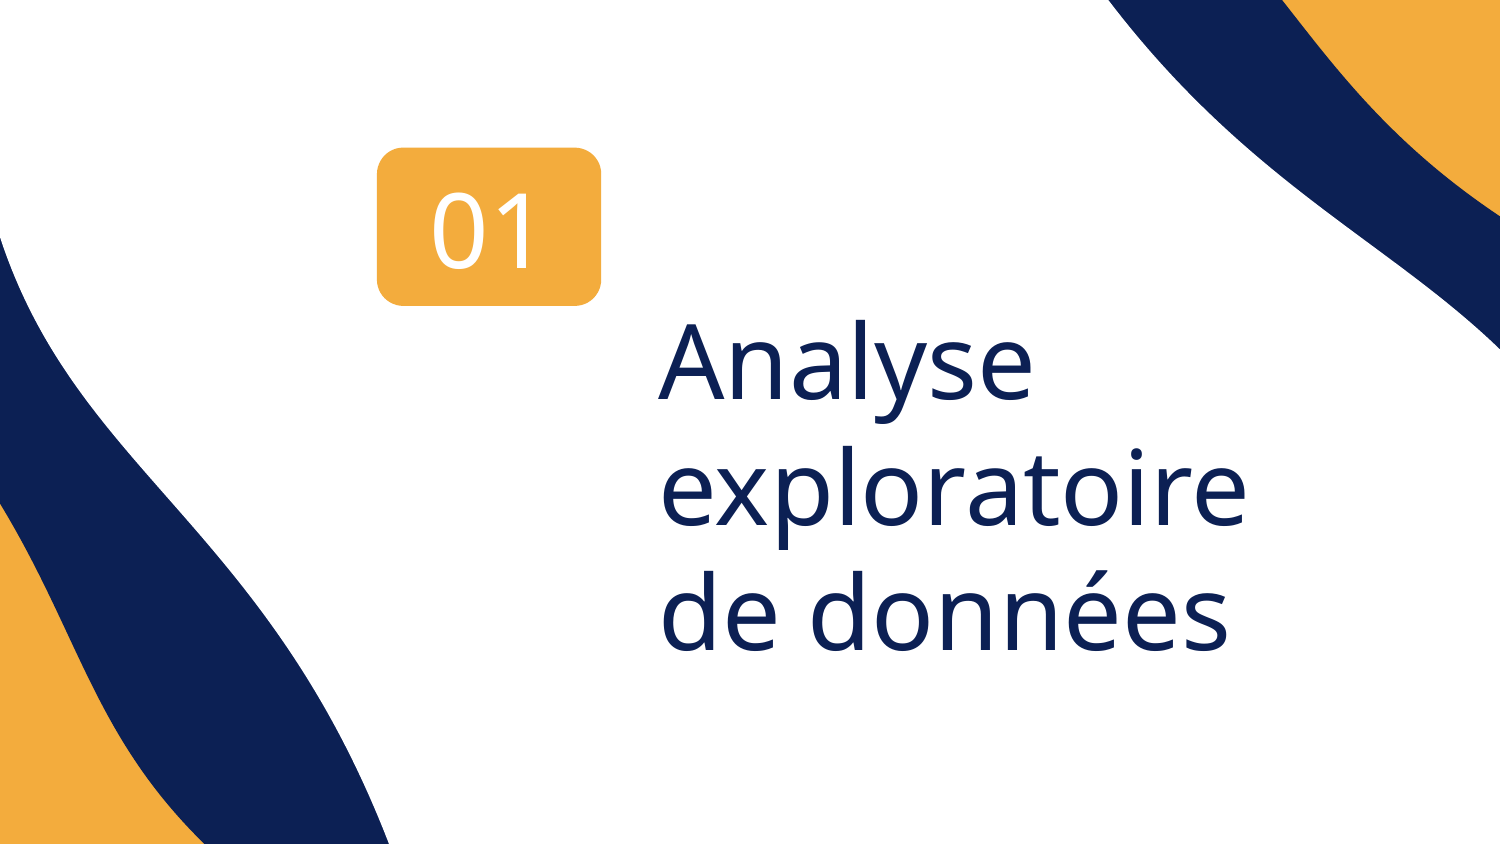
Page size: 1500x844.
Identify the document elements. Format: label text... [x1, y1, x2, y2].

text_box [383, 147, 595, 157]
title 01 [377, 157, 602, 296]
title Analyse exploratoire de données [643, 295, 1373, 671]
text_box [382, 296, 596, 306]
